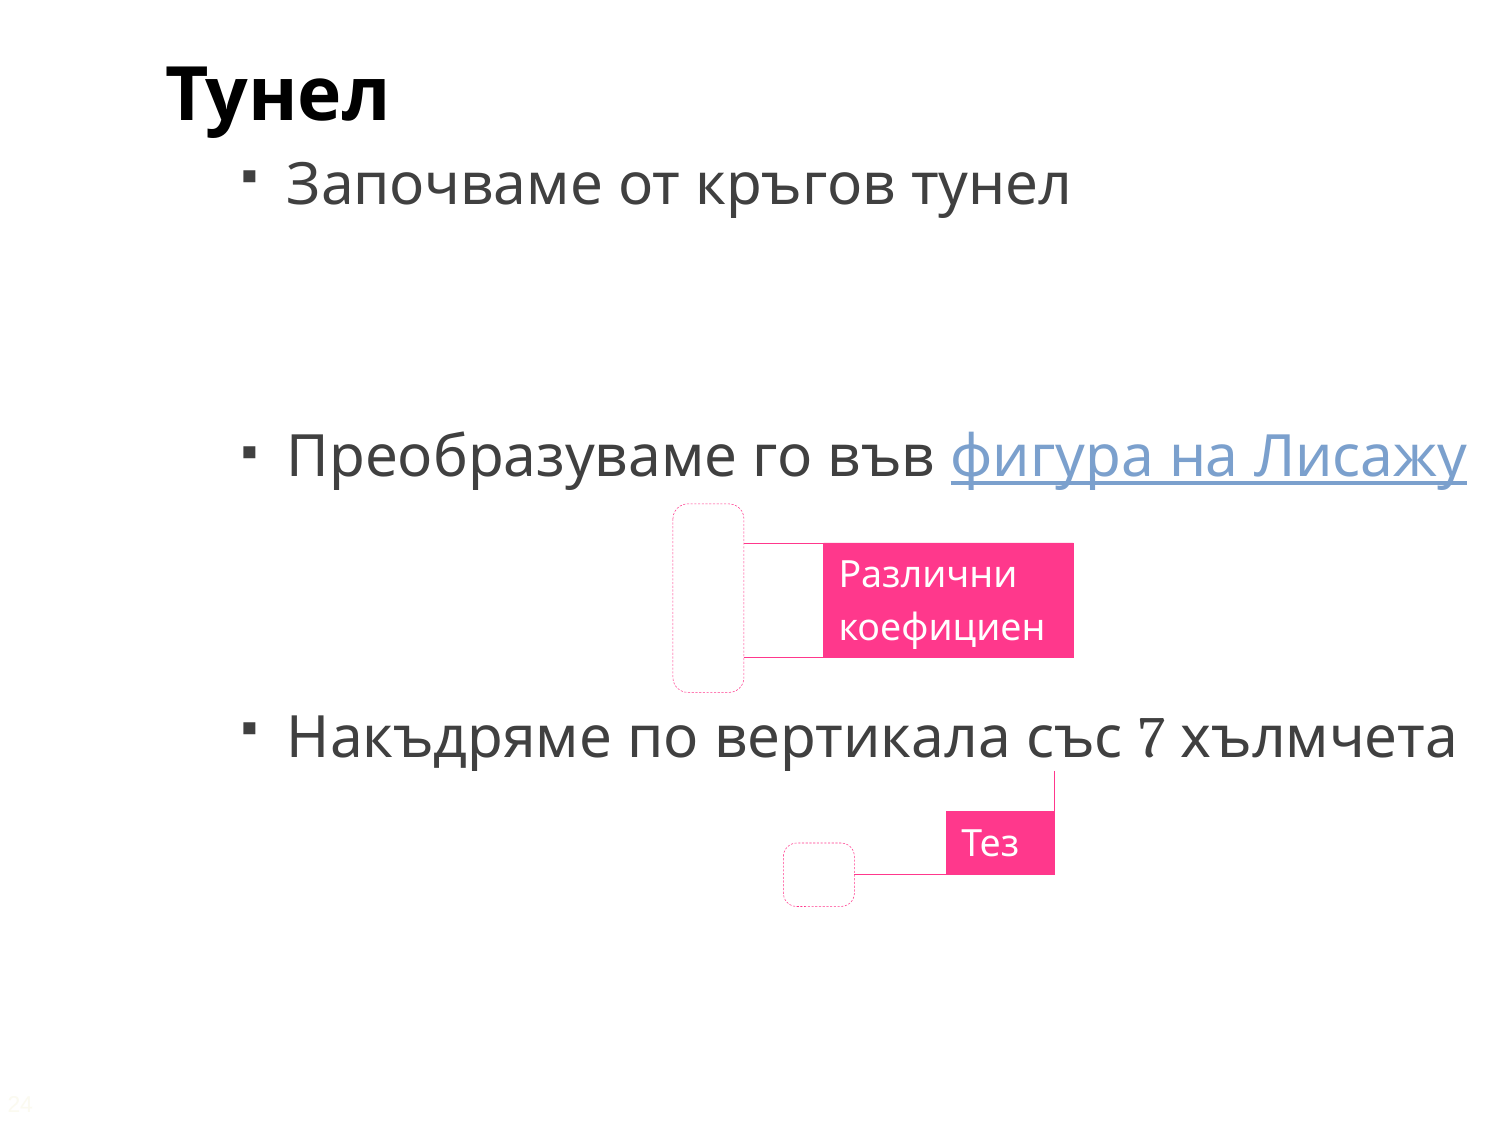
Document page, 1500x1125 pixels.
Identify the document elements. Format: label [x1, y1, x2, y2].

text_box [670, 501, 747, 695]
text_box [781, 840, 857, 909]
text_box [743, 542, 1074, 658]
text_box [854, 770, 1055, 875]
